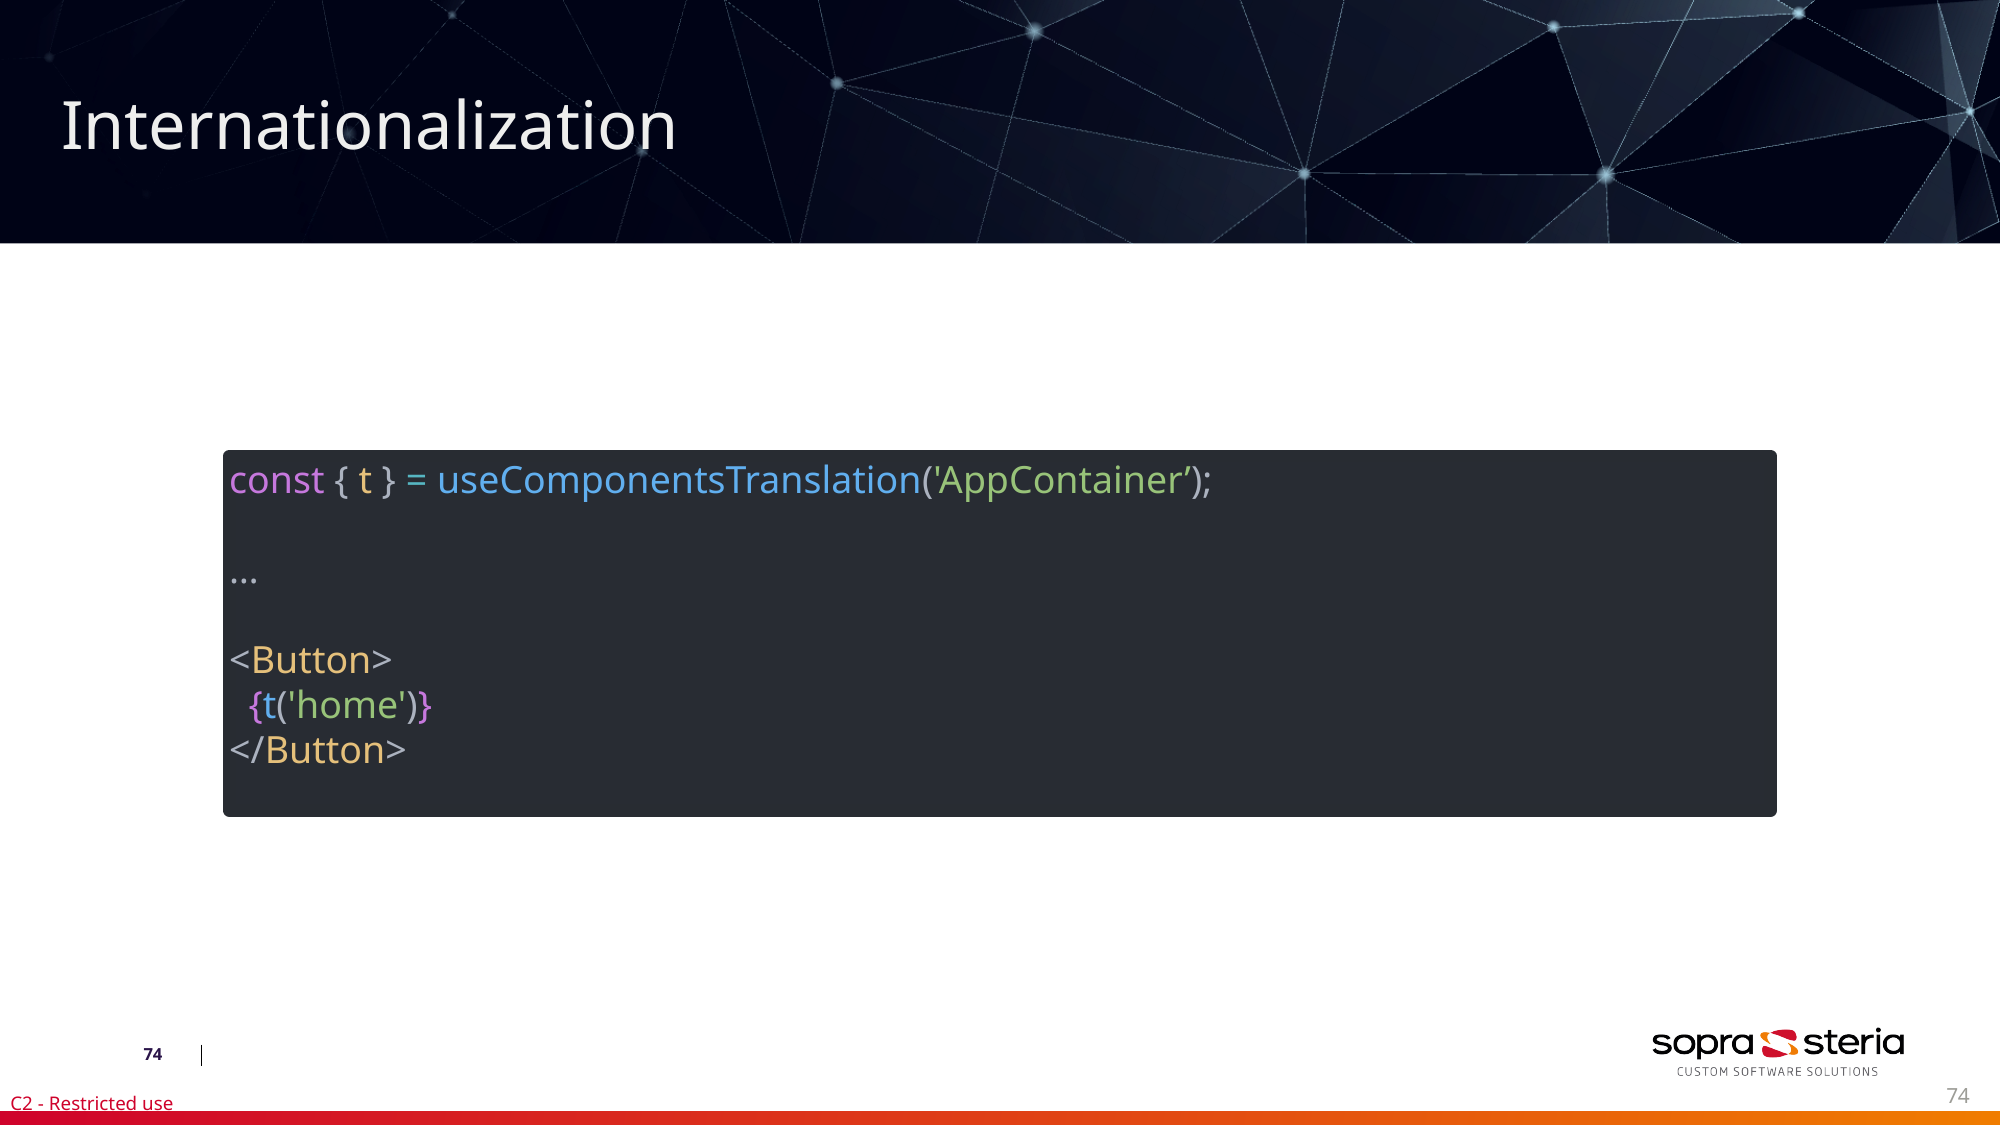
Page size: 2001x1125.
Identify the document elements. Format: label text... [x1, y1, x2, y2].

list Internationalization [55, 76, 1945, 220]
picture [0, 0, 2000, 244]
picture [1633, 1009, 1923, 1096]
text_box const { t } = useComponentsTranslation('AppContainer’); … <Button> {t('home')} </Button> [229, 456, 1771, 811]
